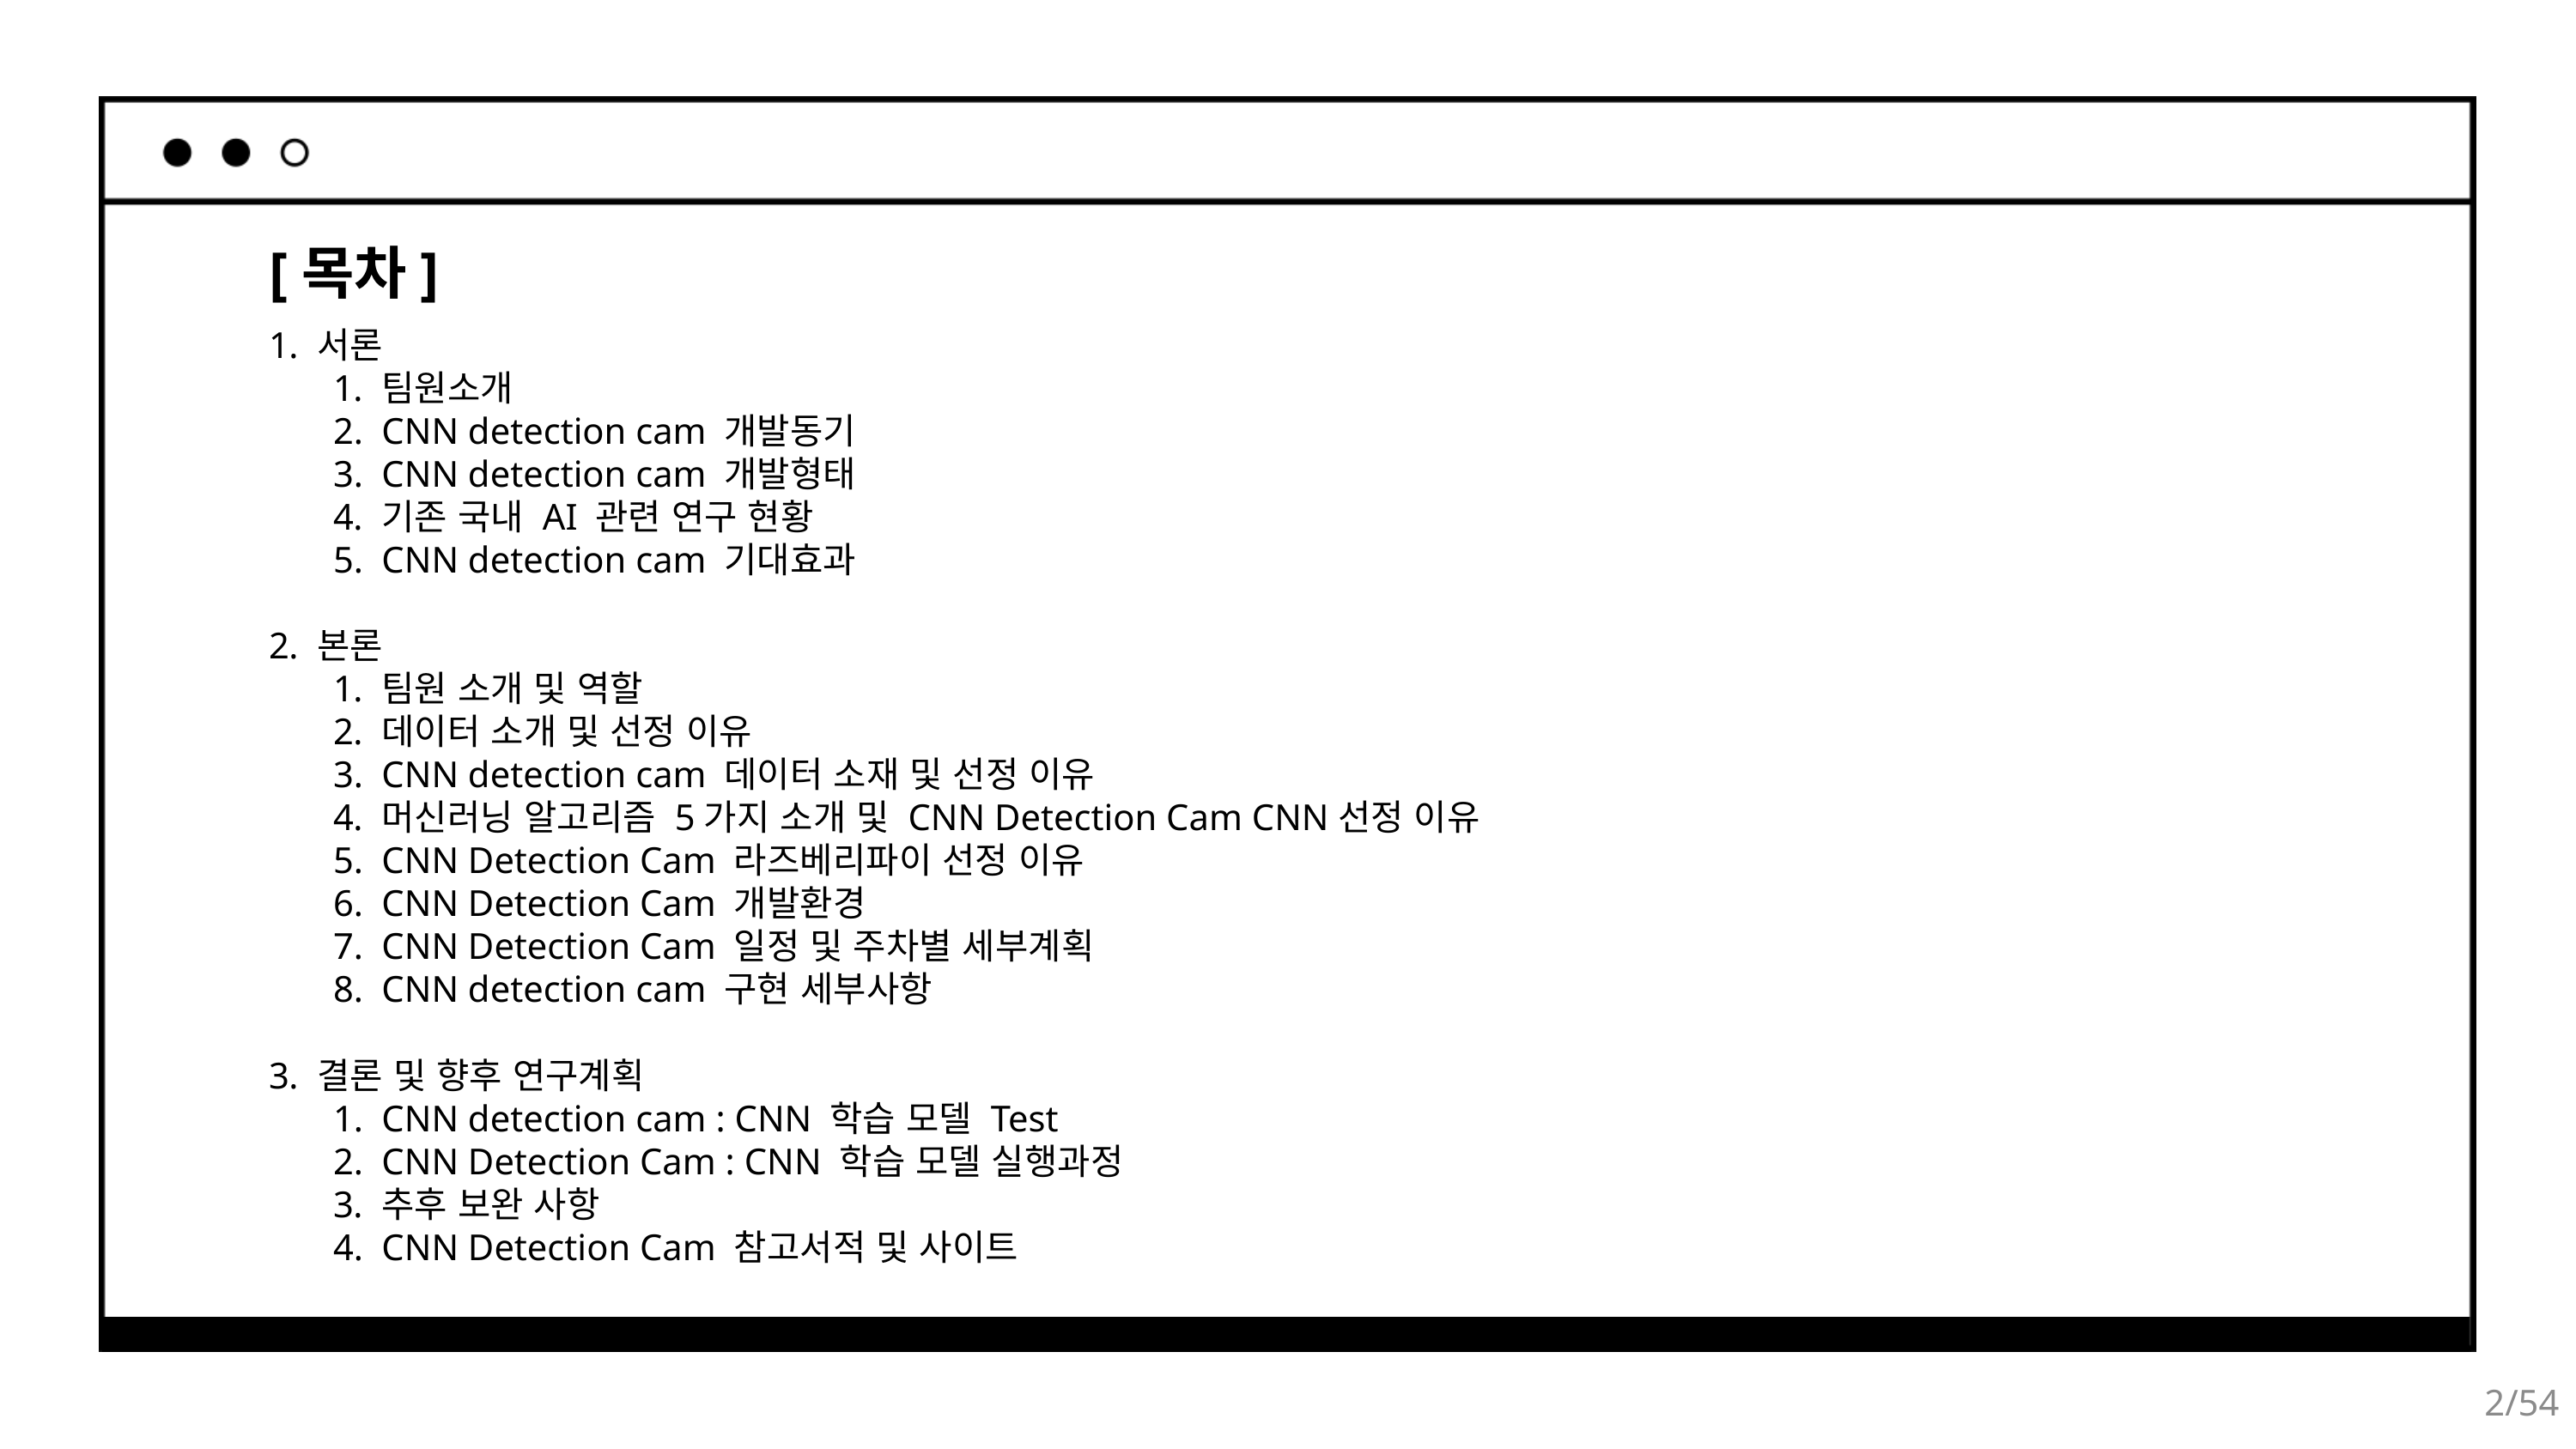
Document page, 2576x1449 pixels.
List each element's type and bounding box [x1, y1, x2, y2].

text_box [99, 96, 2477, 1319]
text_box [102, 1316, 2471, 1352]
